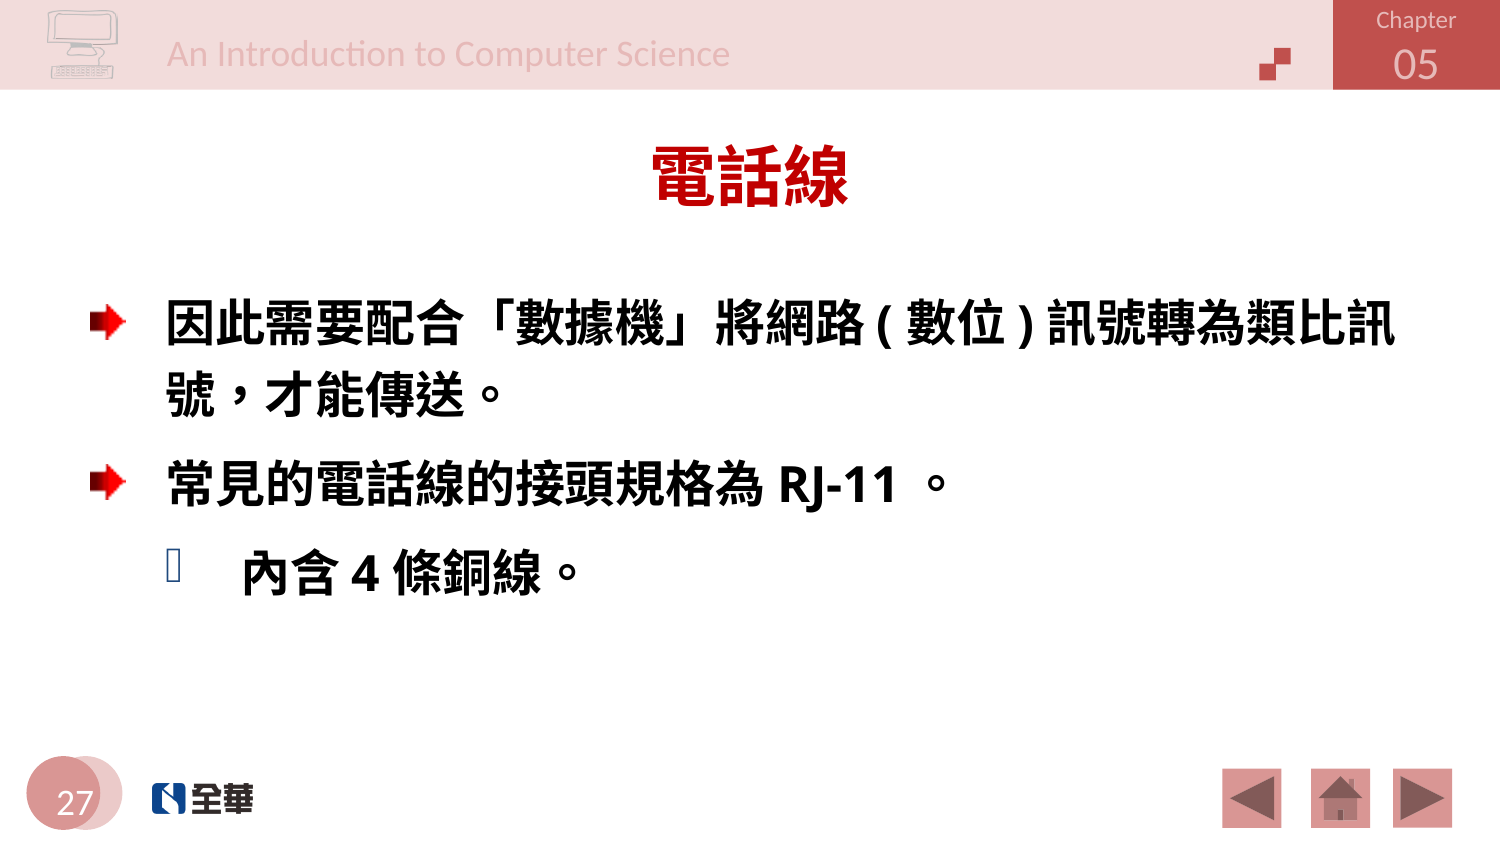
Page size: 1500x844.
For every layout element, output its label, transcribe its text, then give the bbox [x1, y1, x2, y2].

picture [152, 783, 253, 814]
picture [90, 304, 126, 340]
picture [47, 10, 118, 79]
list 因此需要配合「數據機」將網路(數位)訊號轉為類比訊號，才能傳送。 常見的電話線的接頭規格為RJ-11。 內含4條銅線。 [75, 272, 1425, 754]
picture [90, 464, 126, 500]
title 電話線 [75, 104, 1425, 245]
